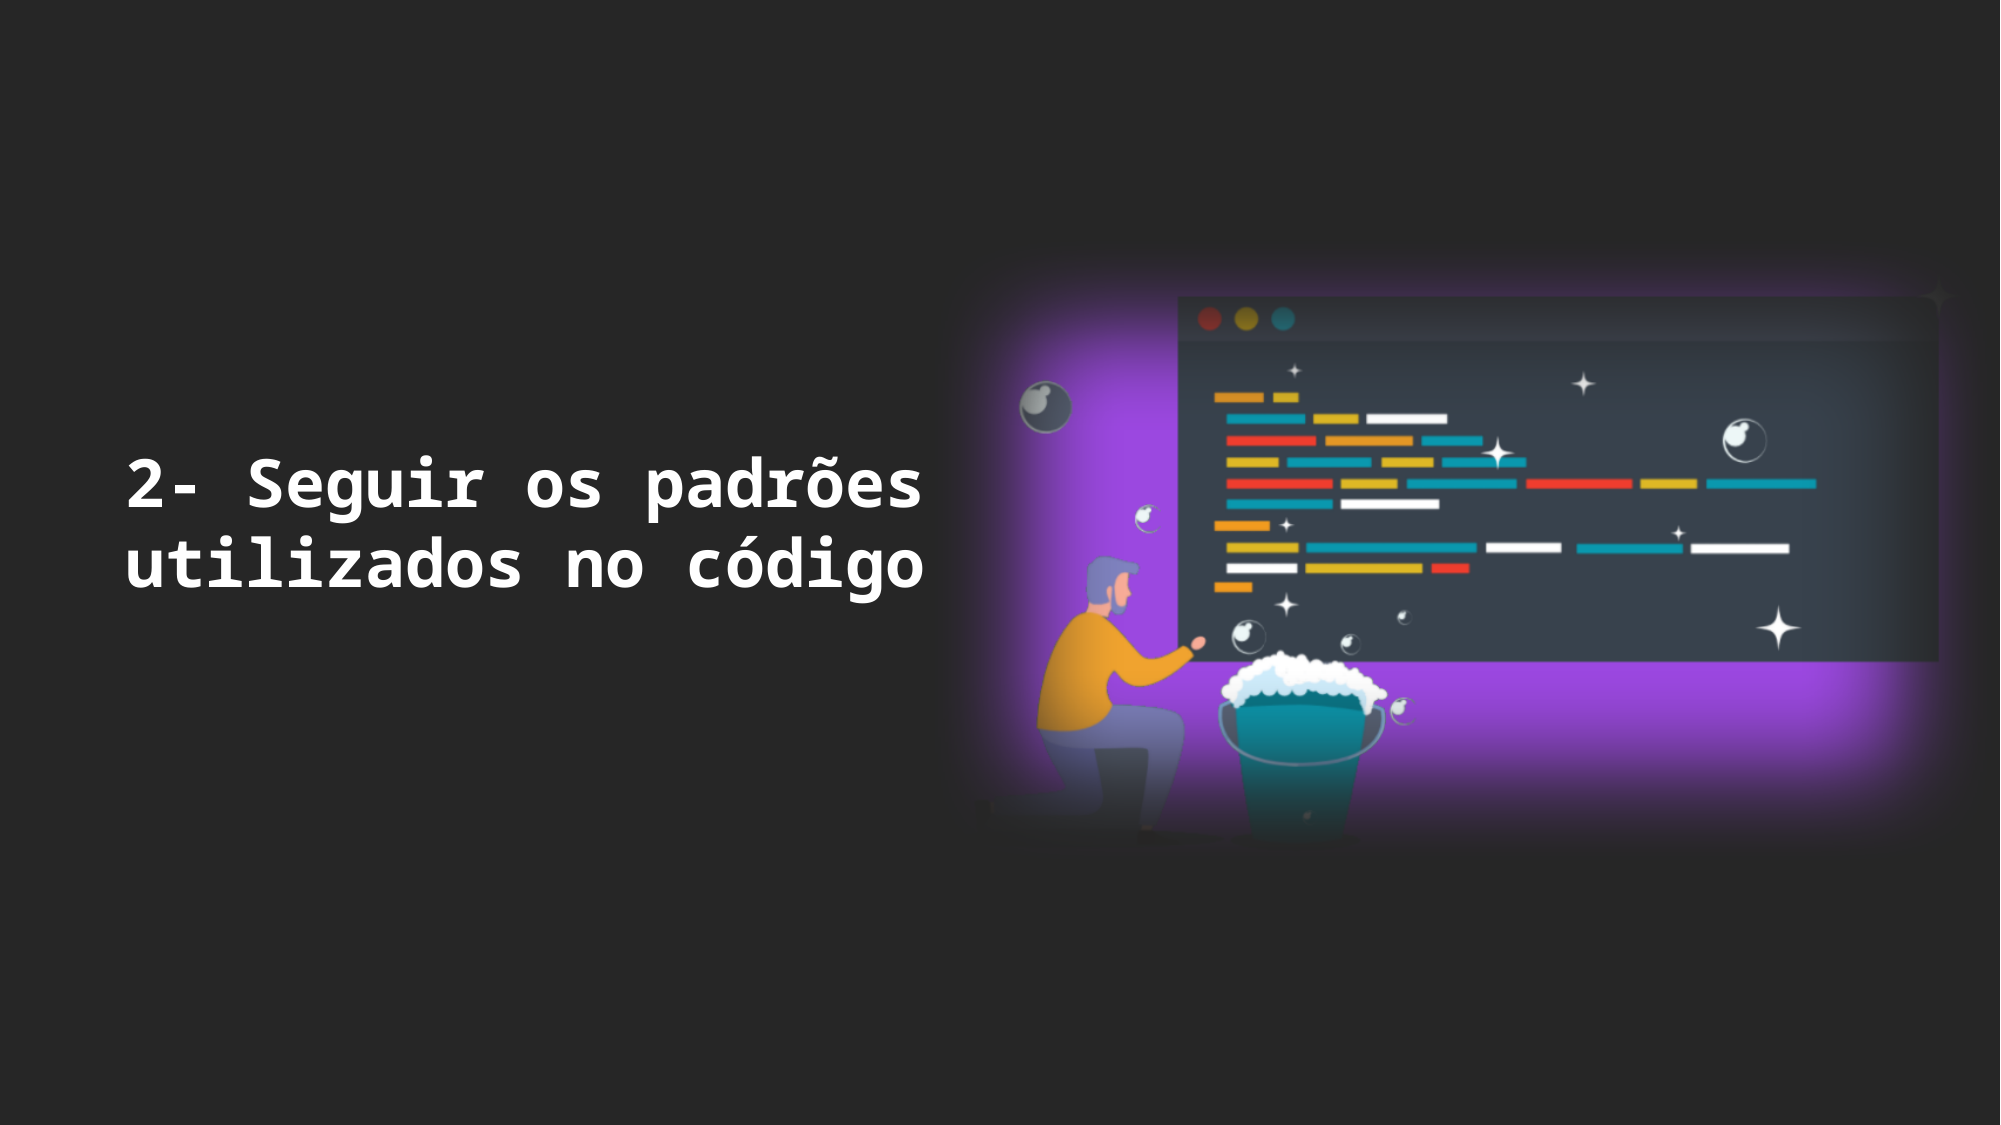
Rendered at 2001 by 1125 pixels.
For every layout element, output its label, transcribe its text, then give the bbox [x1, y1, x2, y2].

picture [925, 231, 2000, 870]
text_box 2- Seguir os padrões utilizados no código [71, 433, 925, 609]
